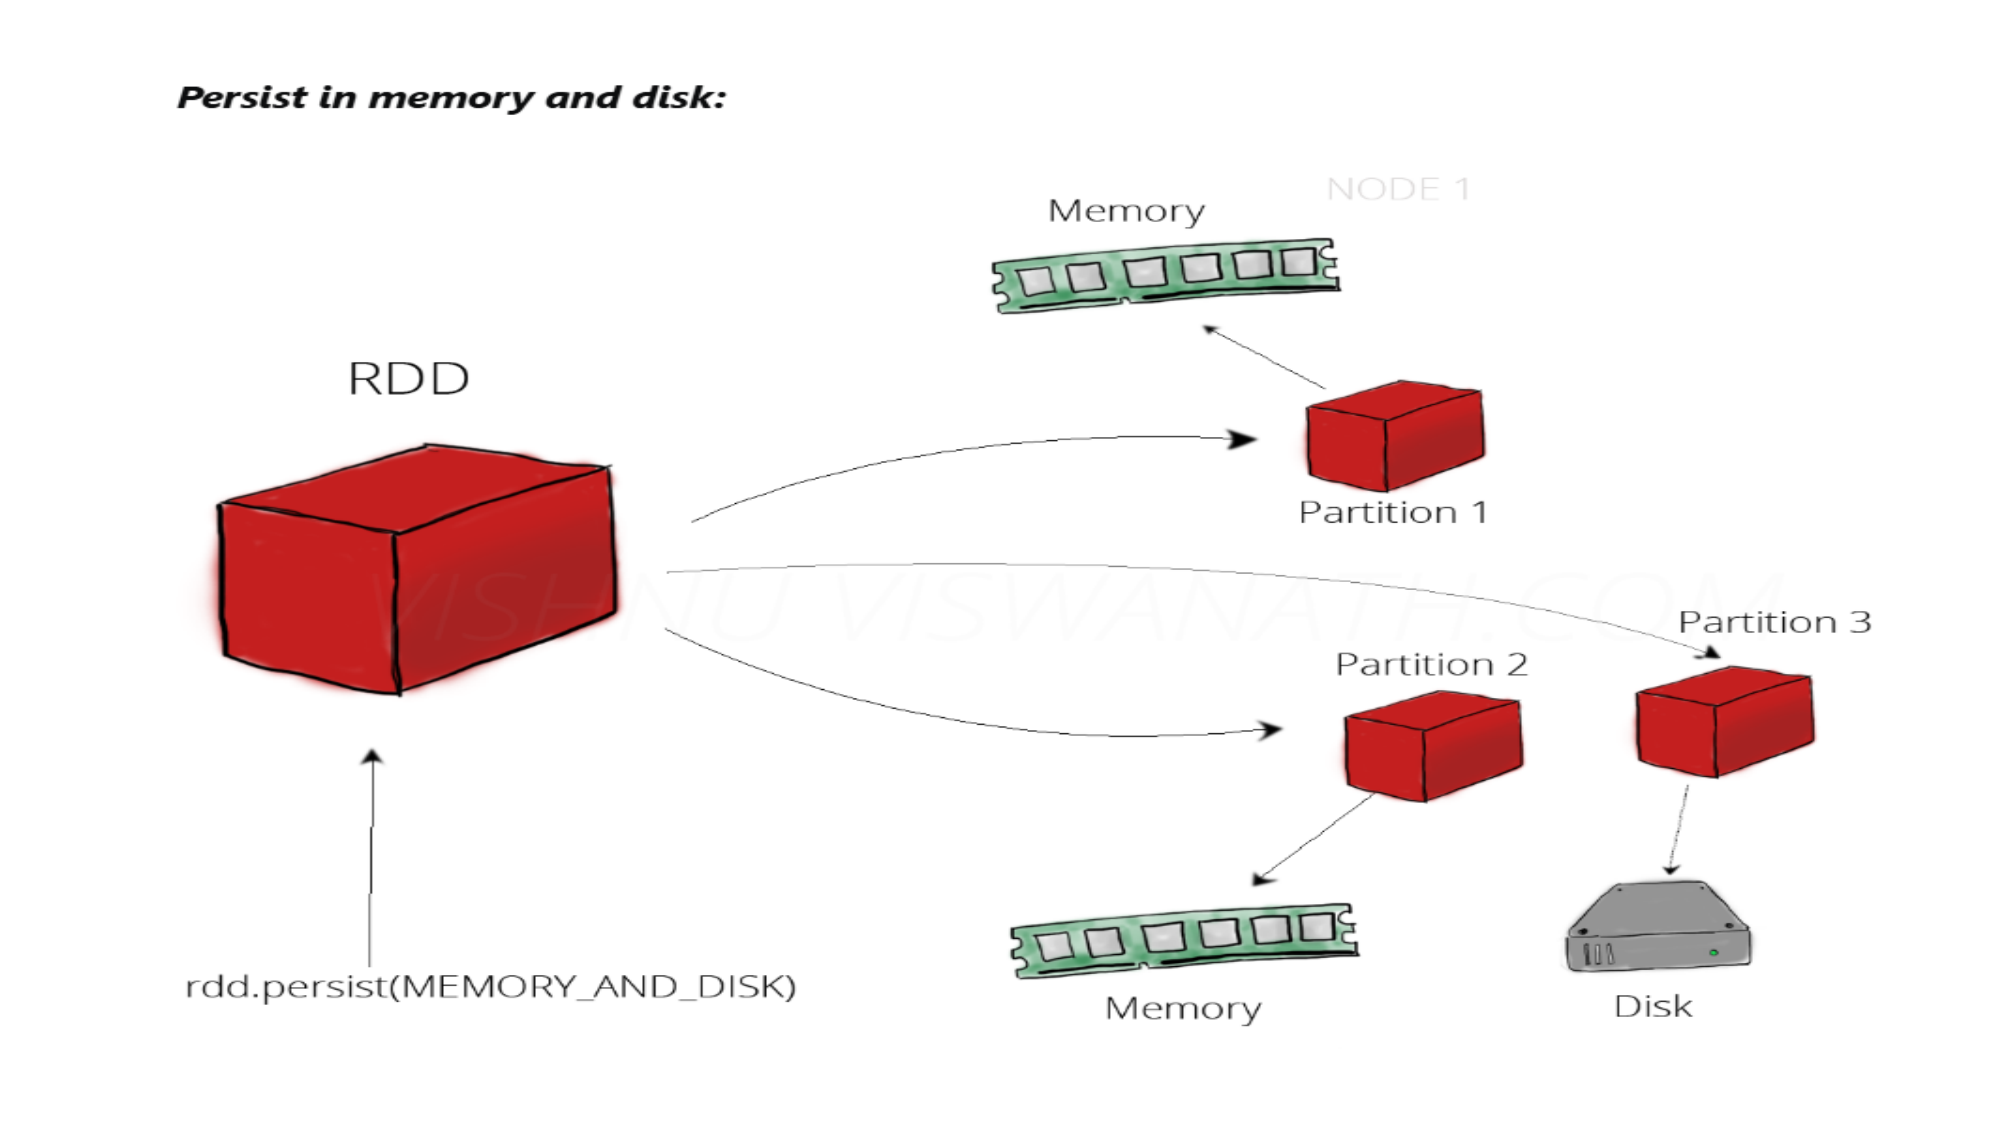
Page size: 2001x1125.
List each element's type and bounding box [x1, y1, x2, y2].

picture [57, 44, 1922, 1049]
